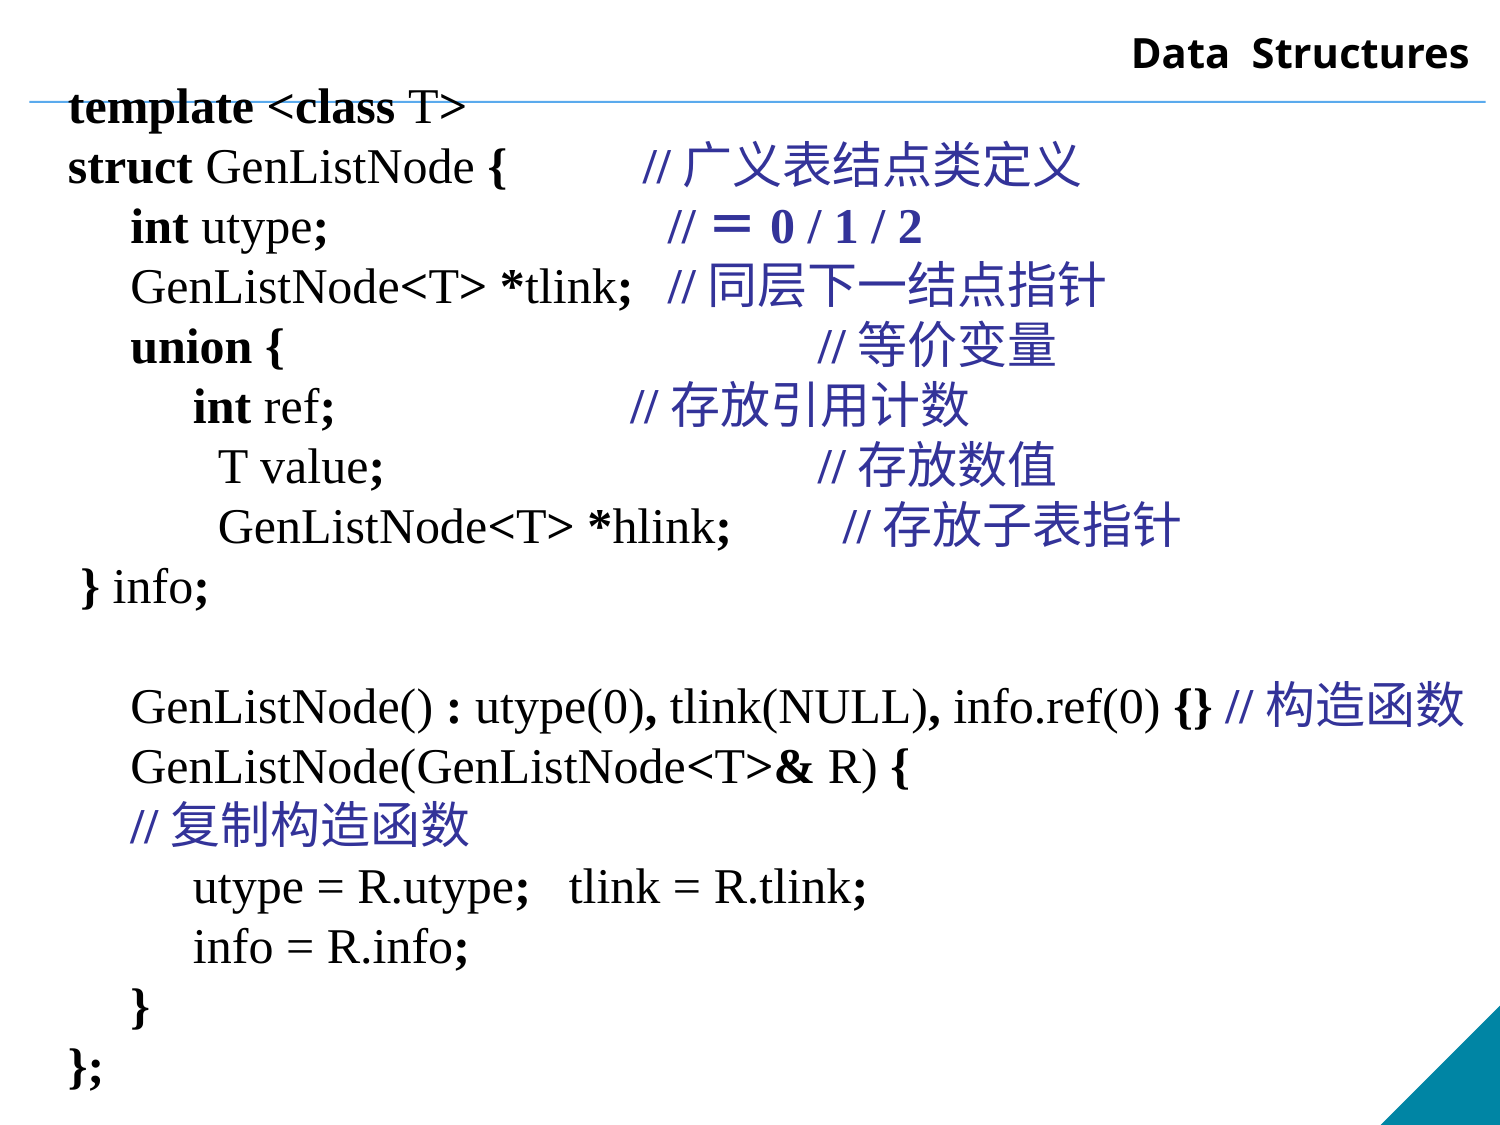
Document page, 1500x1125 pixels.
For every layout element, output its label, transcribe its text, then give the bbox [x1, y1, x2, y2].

text_box template <class T> struct GenListNode { //广义表结点类定义 int utype; //＝0 / 1 / 2 GenListNode<T> *tlink; //同层下一结点指针 union { //等价变量 int ref; //存放引用计数 T value; //存放数值 GenListNode<T> *hlink; //存放子表指针 } info; GenListNode() : utype(0), tlink(NULL), info.ref(0) {} //构造函数 GenListNode(GenListNode<T>& R) { //复制构造函数 utype = R.utype; tlink = R.tlink; info = R.info; } }; [53, 66, 1483, 1102]
